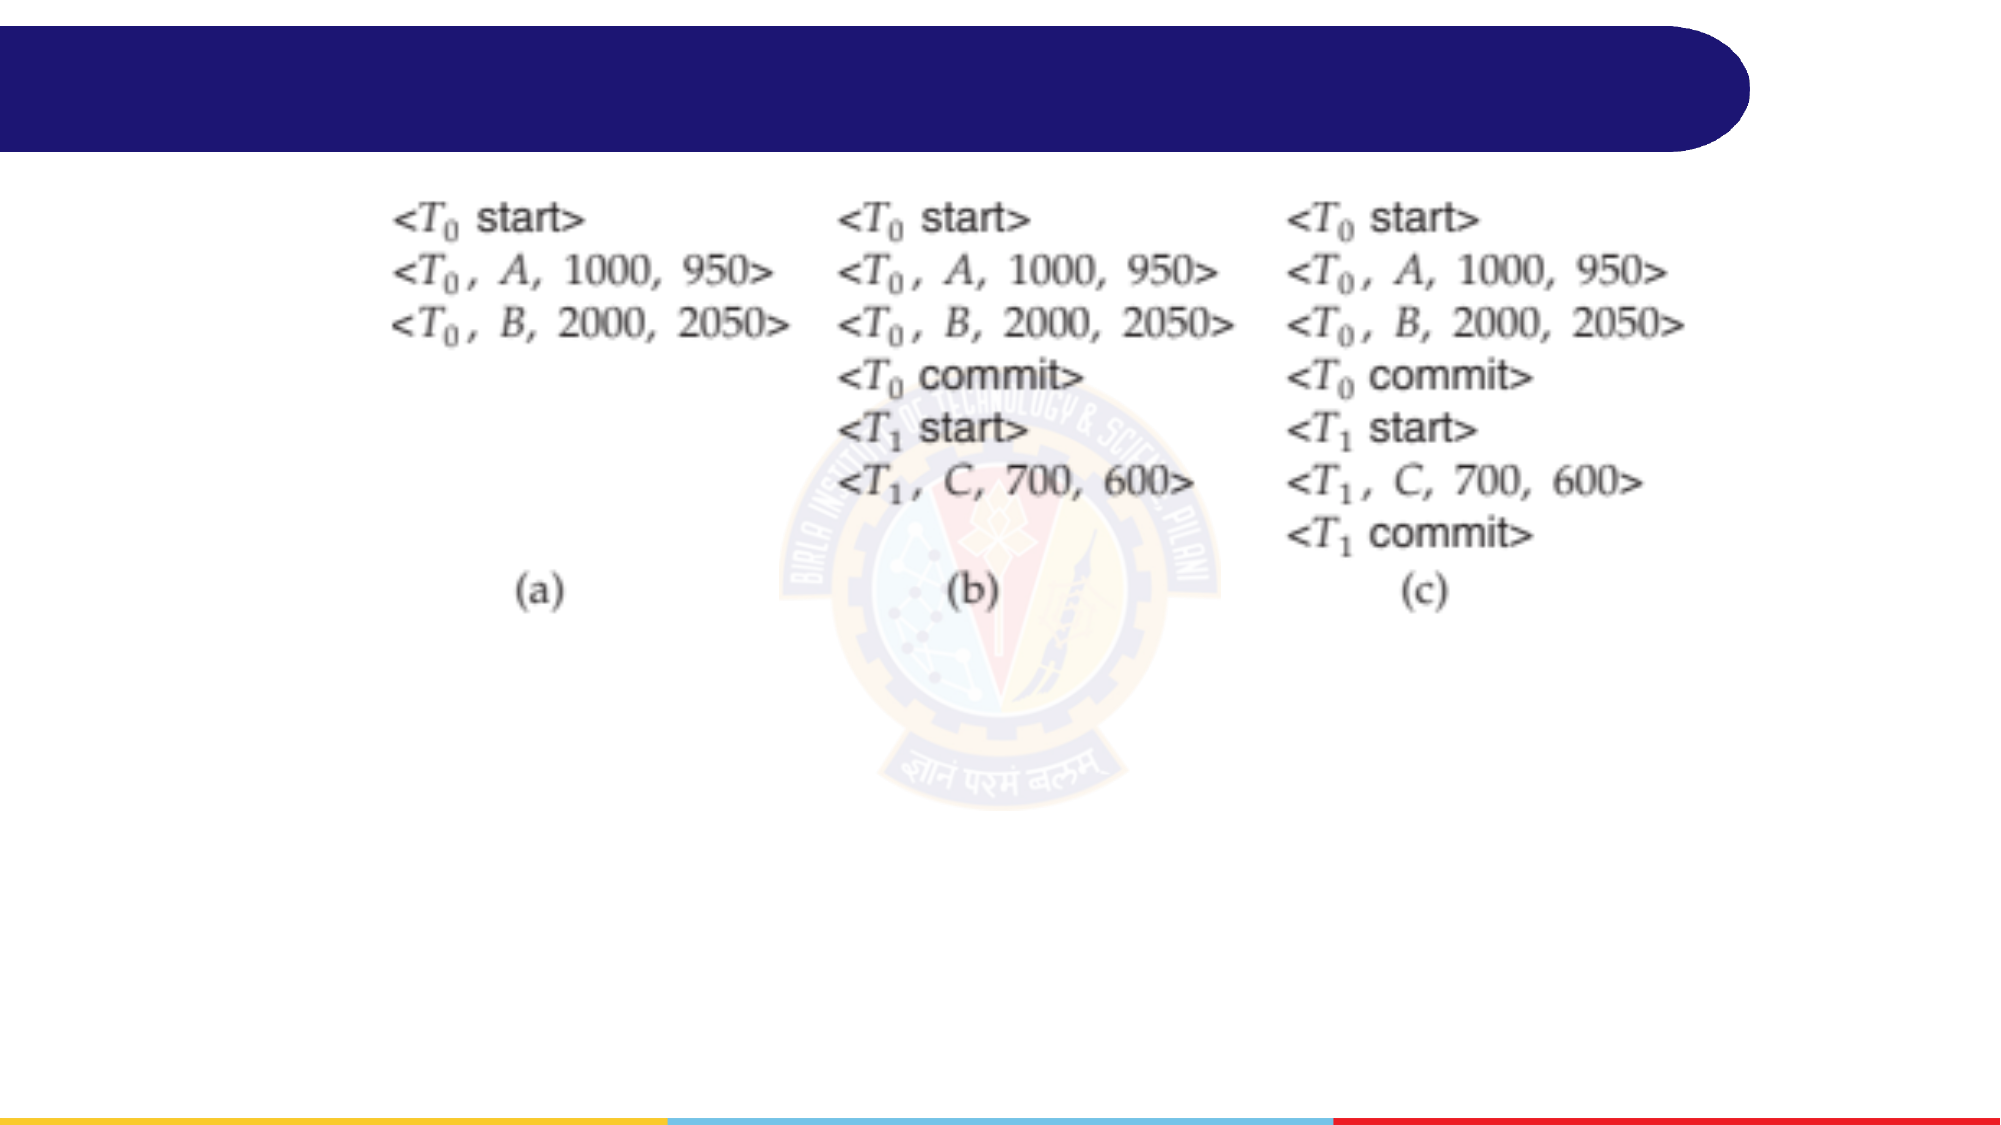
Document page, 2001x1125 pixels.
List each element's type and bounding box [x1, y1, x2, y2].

picture [384, 189, 1725, 624]
picture [0, 1118, 2000, 1125]
picture [0, 26, 1750, 152]
